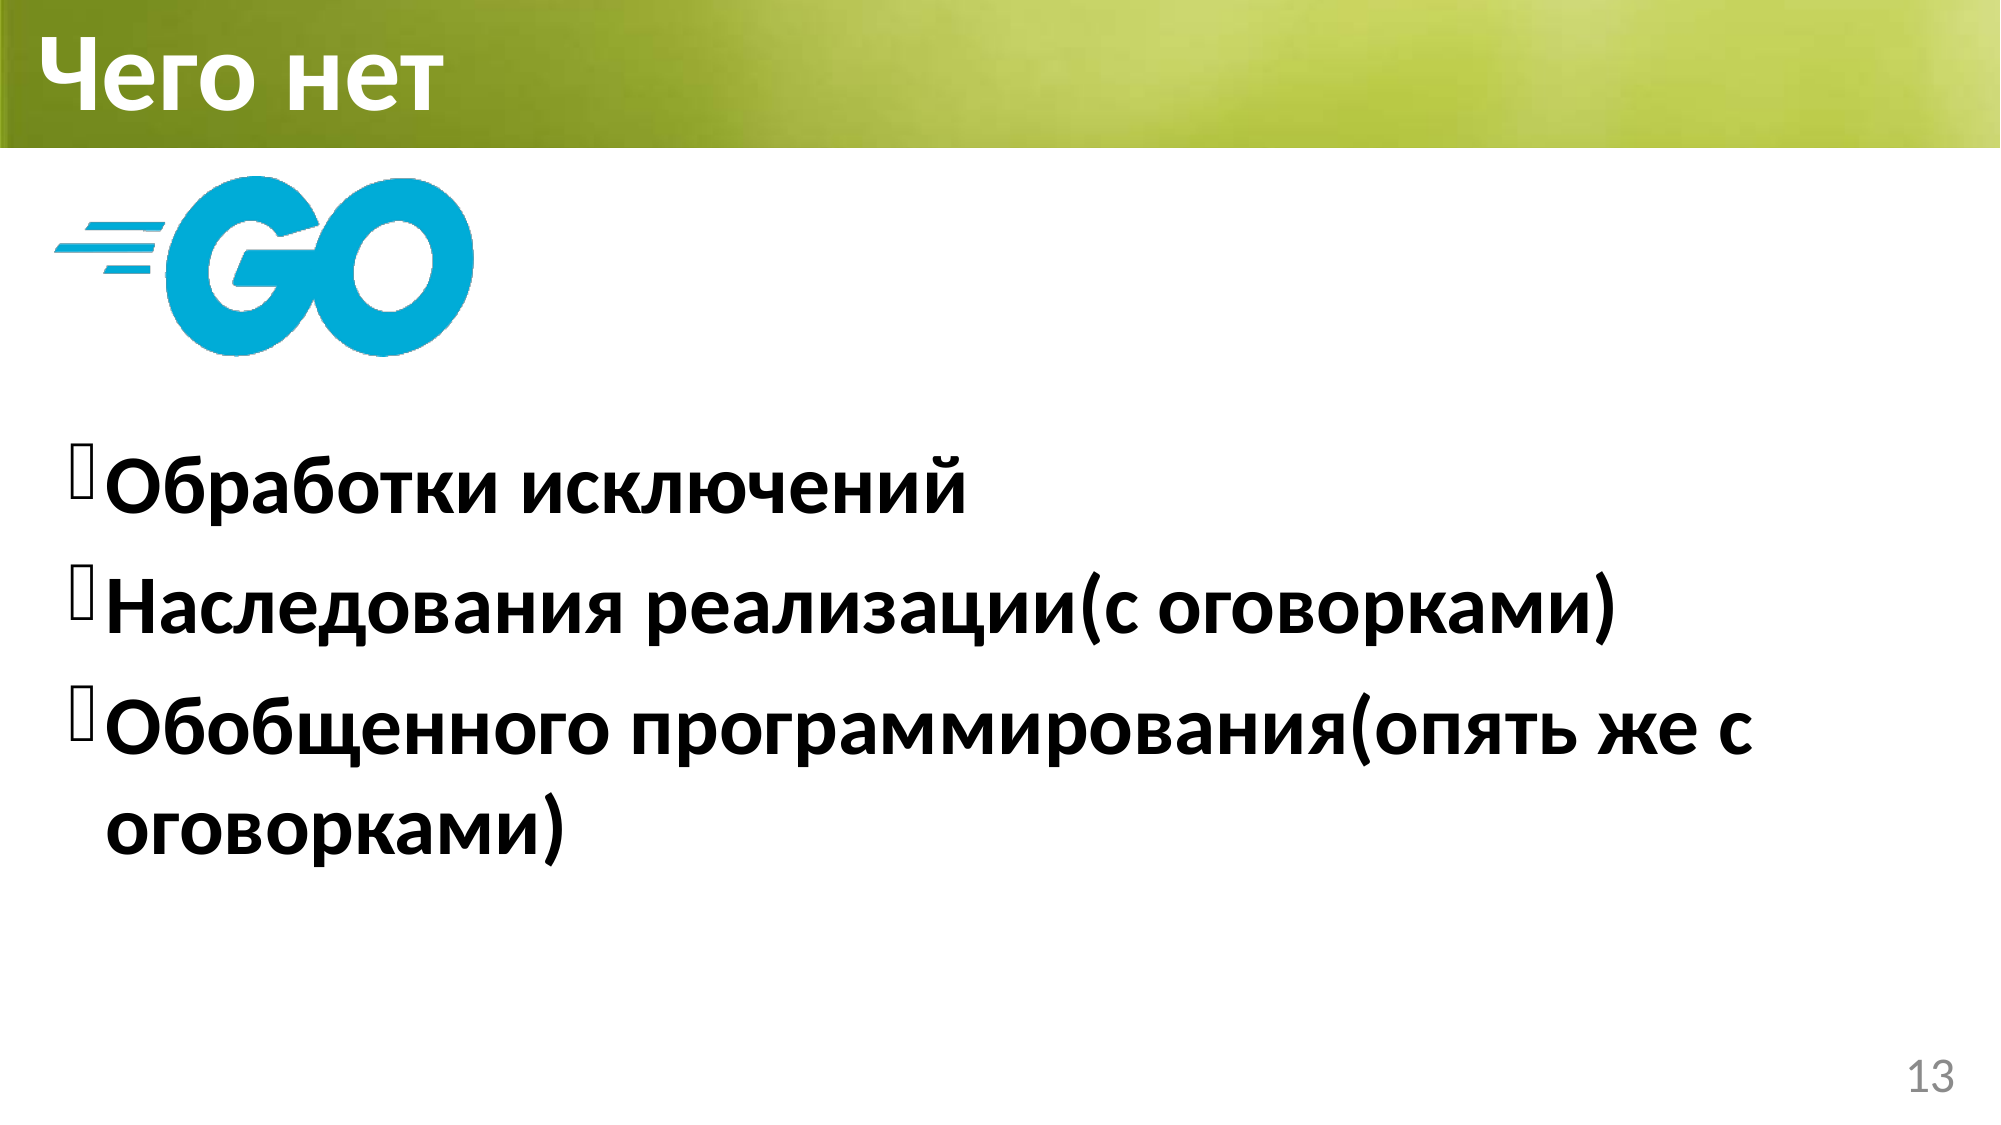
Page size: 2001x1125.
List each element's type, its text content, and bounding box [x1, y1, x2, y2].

picture [354, 221, 432, 311]
slide_number 13 [1520, 1042, 1971, 1103]
picture [53, 176, 379, 357]
picture [0, 0, 2000, 148]
picture [209, 176, 475, 357]
text_box Обработки исключений Наследования реализации(с оговорками) Обобщенного программирования(опять же с оговорками) [53, 422, 1880, 1074]
